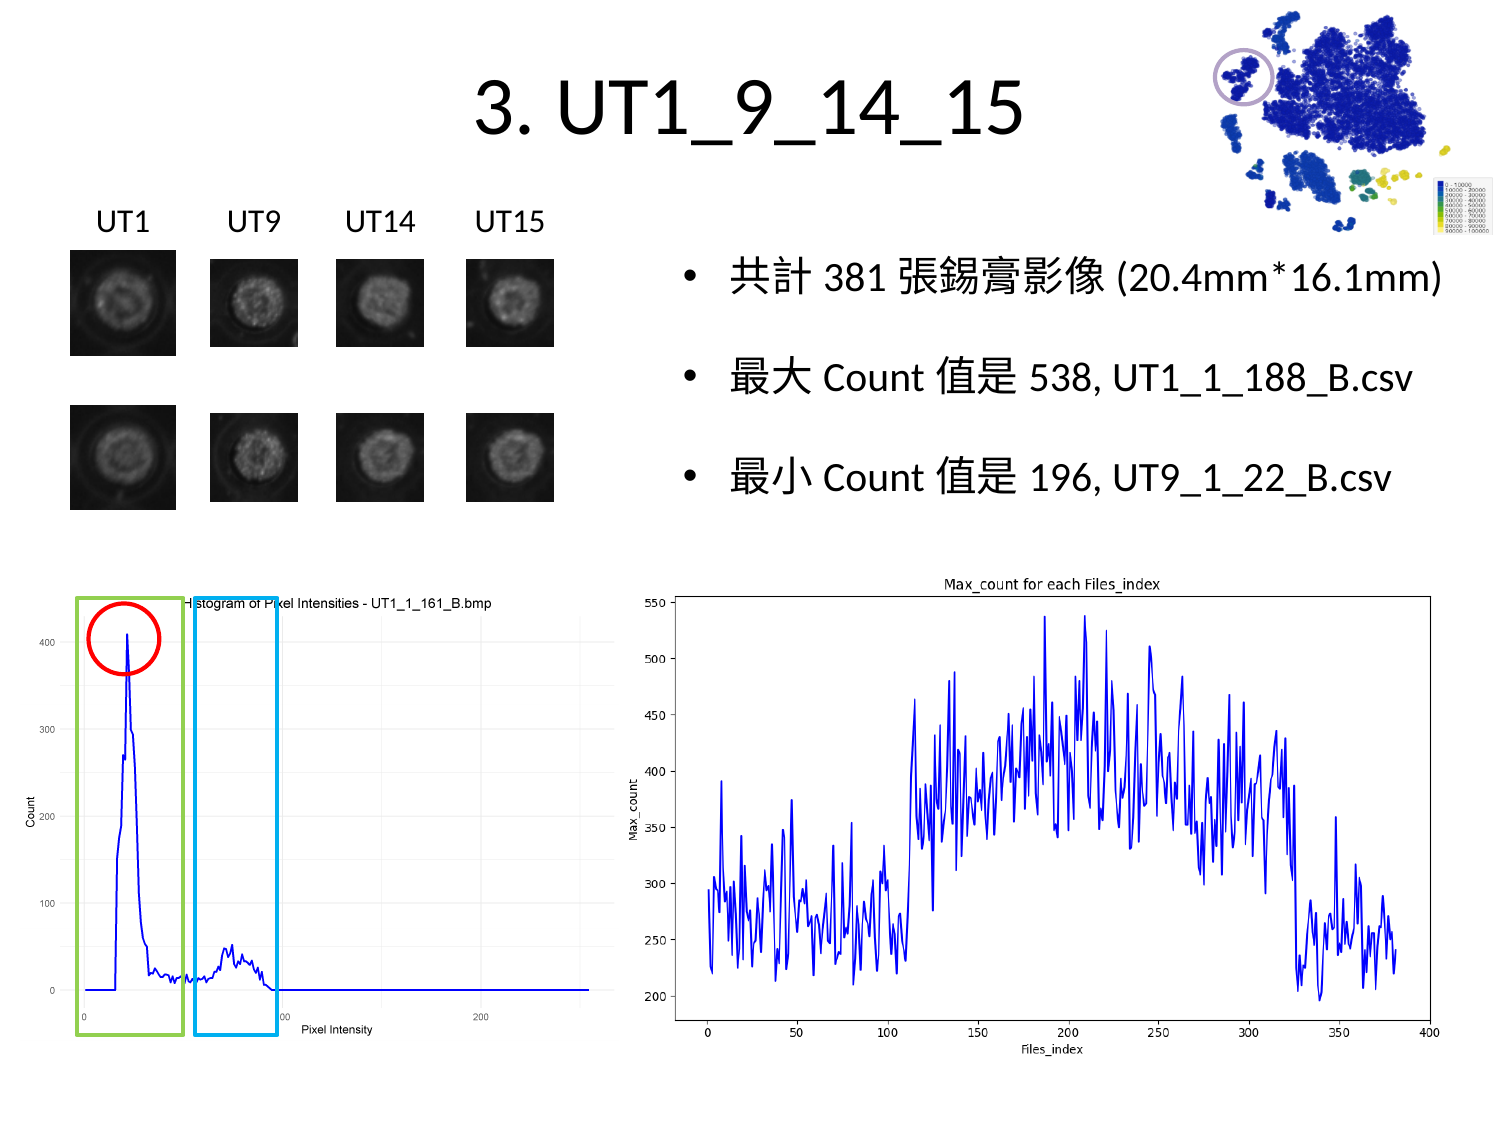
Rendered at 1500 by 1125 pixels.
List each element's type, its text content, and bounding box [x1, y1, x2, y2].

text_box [70, 194, 563, 511]
picture [20, 569, 1448, 1064]
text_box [1177, 6, 1494, 235]
text_box 3. UT1_9_14_15 [1495, 7, 1500, 195]
text_box 3. UT1_9_14_15 [0, 7, 1175, 195]
text_box 共計381張錫膏影像(20.4mm*16.1mm) 最大Count值是538, UT1_1_188_B.csv 最小Count值是196, UT9_1_22_B.csv [668, 242, 1486, 508]
